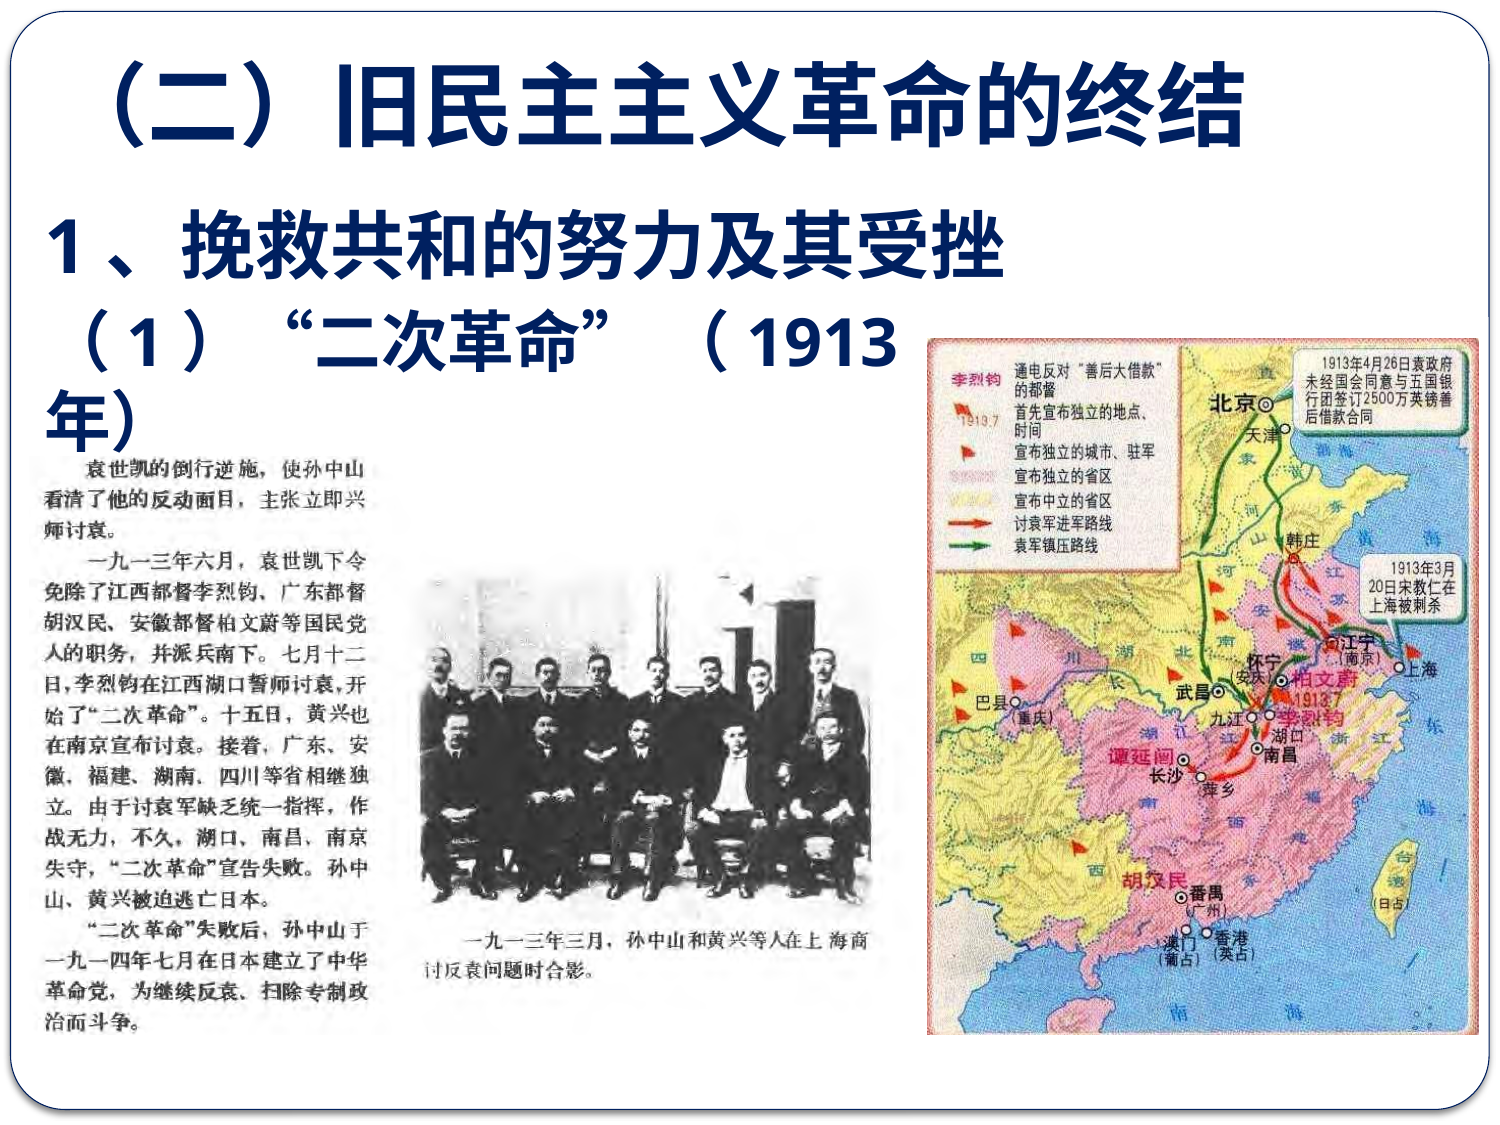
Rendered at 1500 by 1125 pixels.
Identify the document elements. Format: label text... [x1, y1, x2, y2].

text_box 1、挽救共和的努力及其受挫 [29, 184, 1105, 303]
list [29, 455, 916, 1036]
text_box （1）“二次革命” （1913年） [29, 302, 981, 457]
picture [926, 337, 1479, 1036]
title （二）旧民主主义革命的终结 [41, 30, 1392, 182]
